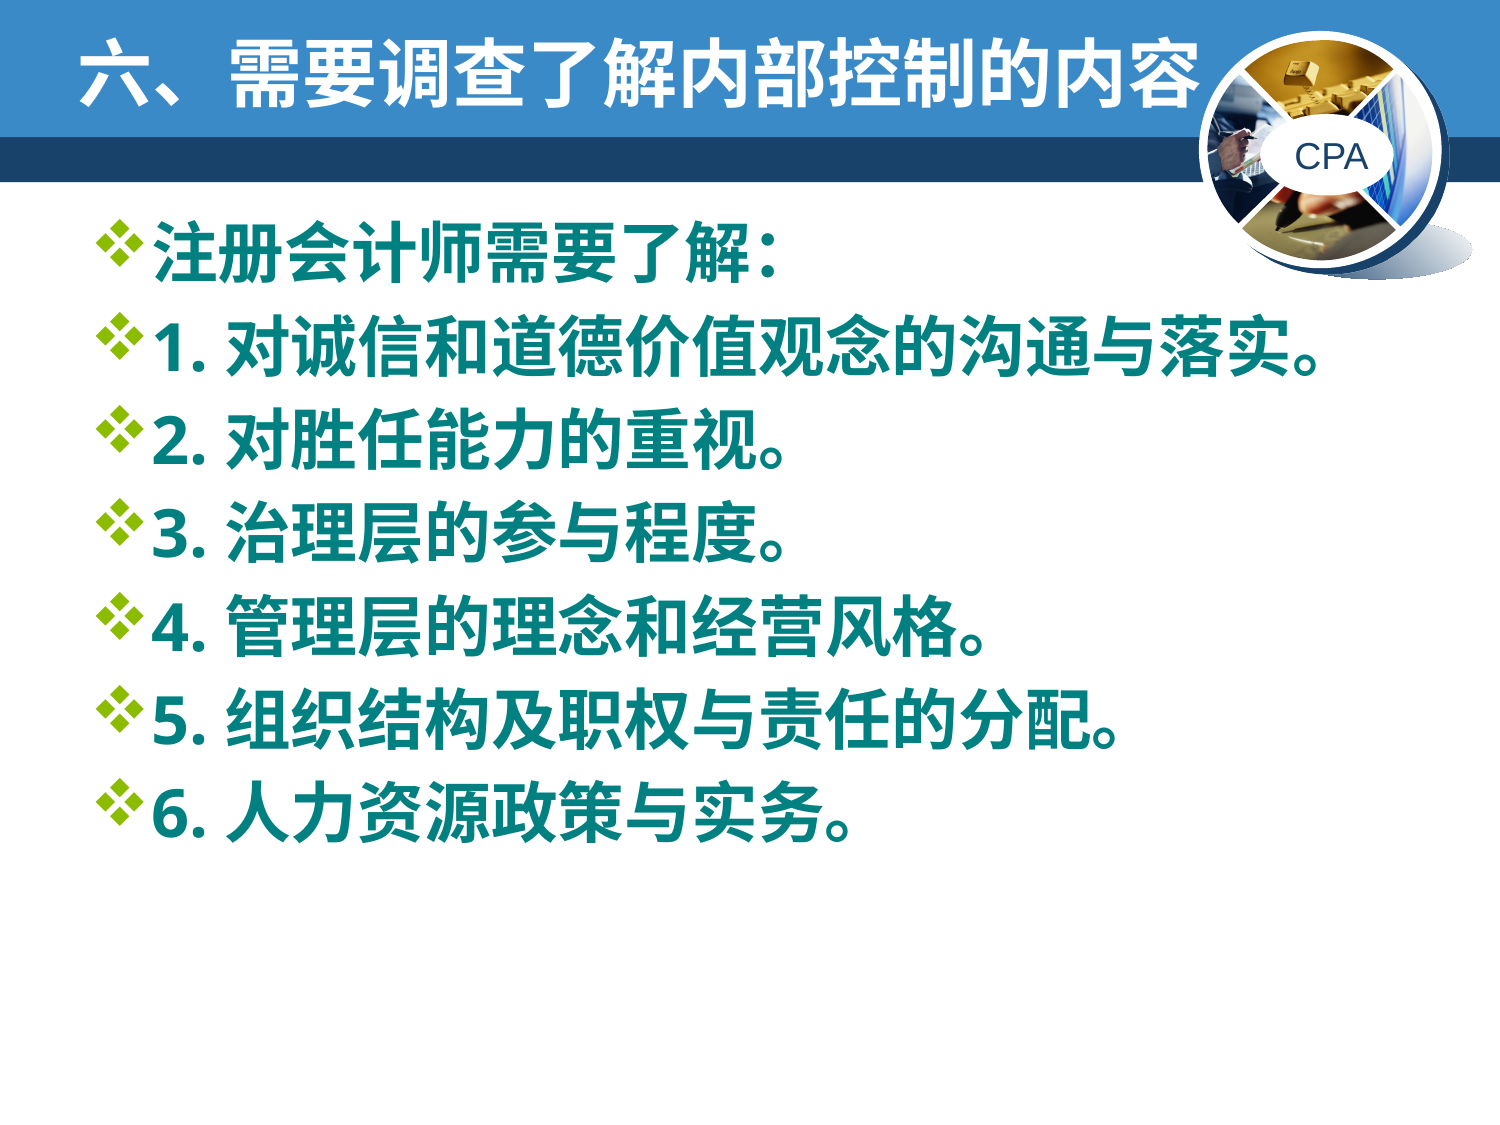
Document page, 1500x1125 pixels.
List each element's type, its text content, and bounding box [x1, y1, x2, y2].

picture [1338, 41, 1394, 116]
picture [1354, 73, 1433, 203]
list 注册会计师需要了解： 1.对诚信和道德价值观念的沟通与落实。 2.对胜任能力的重视。 3.治理层的参与程度。 4.管理层的理念和经营风格。 5.组织结构及职权与责任的分配。 6.人力资源政策与实务。 [74, 203, 1426, 1065]
picture [1207, 118, 1287, 203]
title 六、需要调查了解内部控制的内容 [62, 24, 1338, 118]
picture [1267, 186, 1369, 203]
